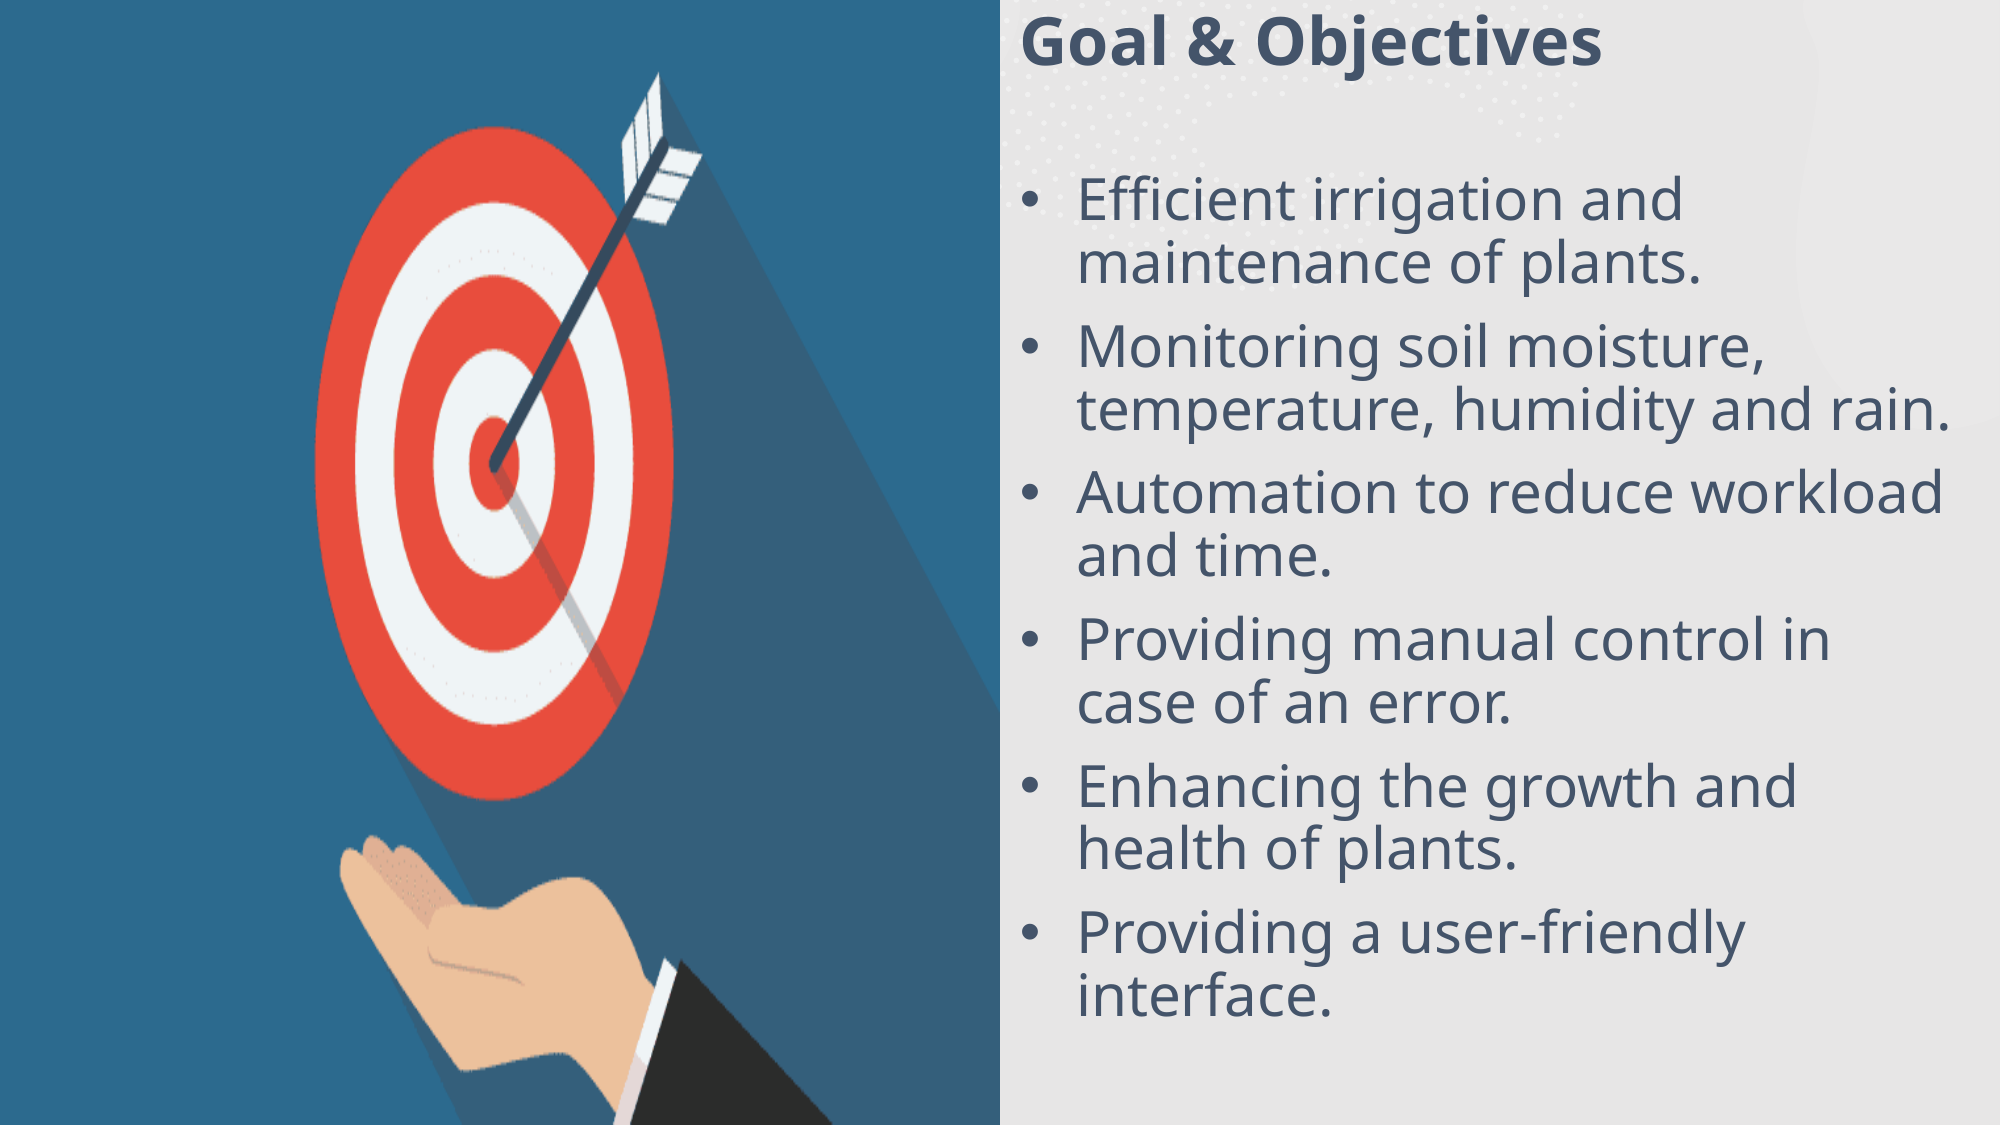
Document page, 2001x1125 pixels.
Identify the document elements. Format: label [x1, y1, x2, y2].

text_box [1000, 0, 2000, 1125]
picture [0, 0, 1000, 1125]
